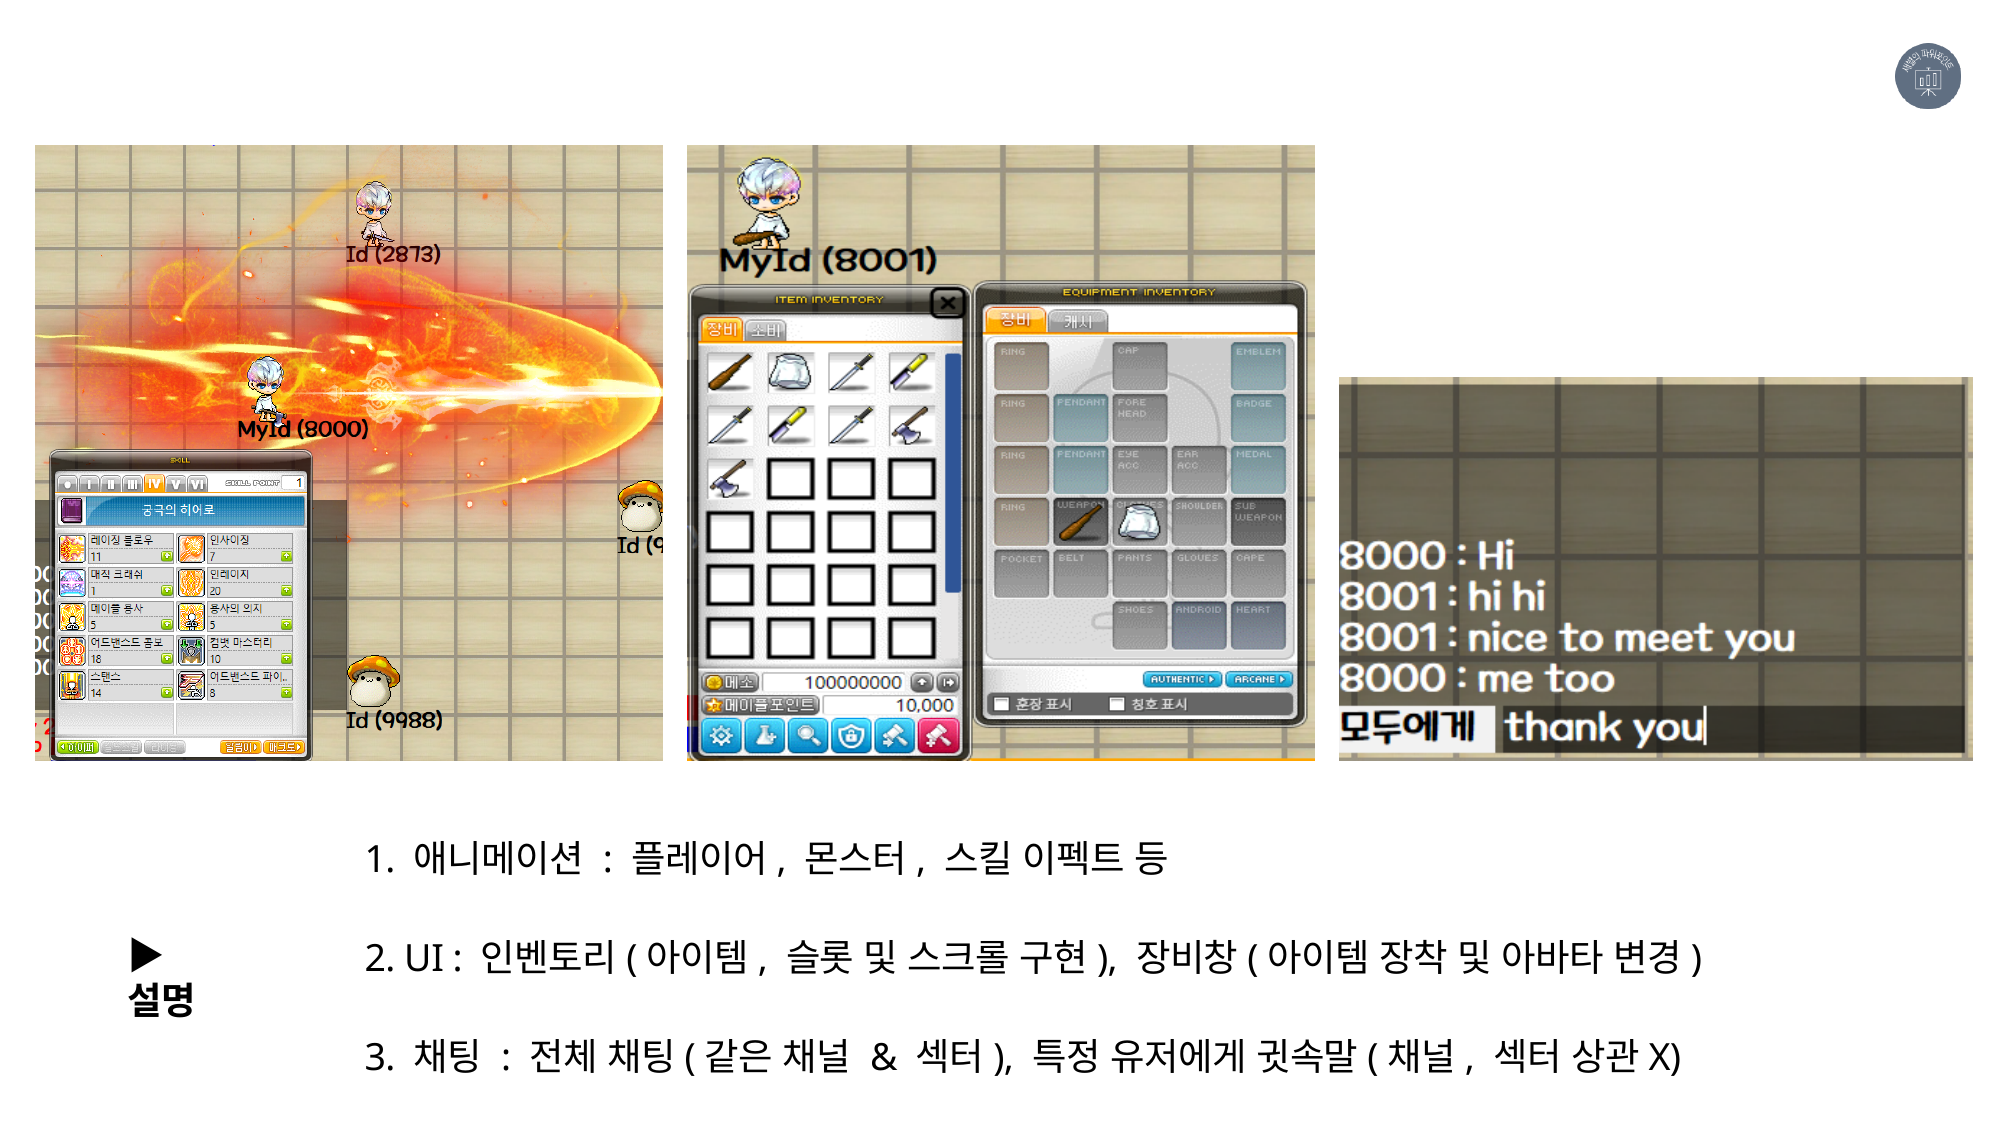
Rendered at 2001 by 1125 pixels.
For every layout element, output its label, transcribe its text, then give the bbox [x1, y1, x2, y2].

picture [1895, 43, 1961, 109]
picture [687, 145, 1315, 761]
text_box ▶설명 [125, 929, 242, 1022]
picture [1339, 377, 1973, 761]
picture [35, 145, 663, 761]
text_box 1. 애니메이션 : 플레이어, 몬스터, 스킬 이펙트 등 2. UI : 인벤토리(아이템, 슬롯 및 스크롤 구현), 장비창(아이템 장착 및 아바타 변경) 3. 채팅 : 전체 채팅(같은 채널 & 섹터), 특정 유저에게 귓속말(채널, 섹터 상관X) [362, 829, 1850, 1078]
